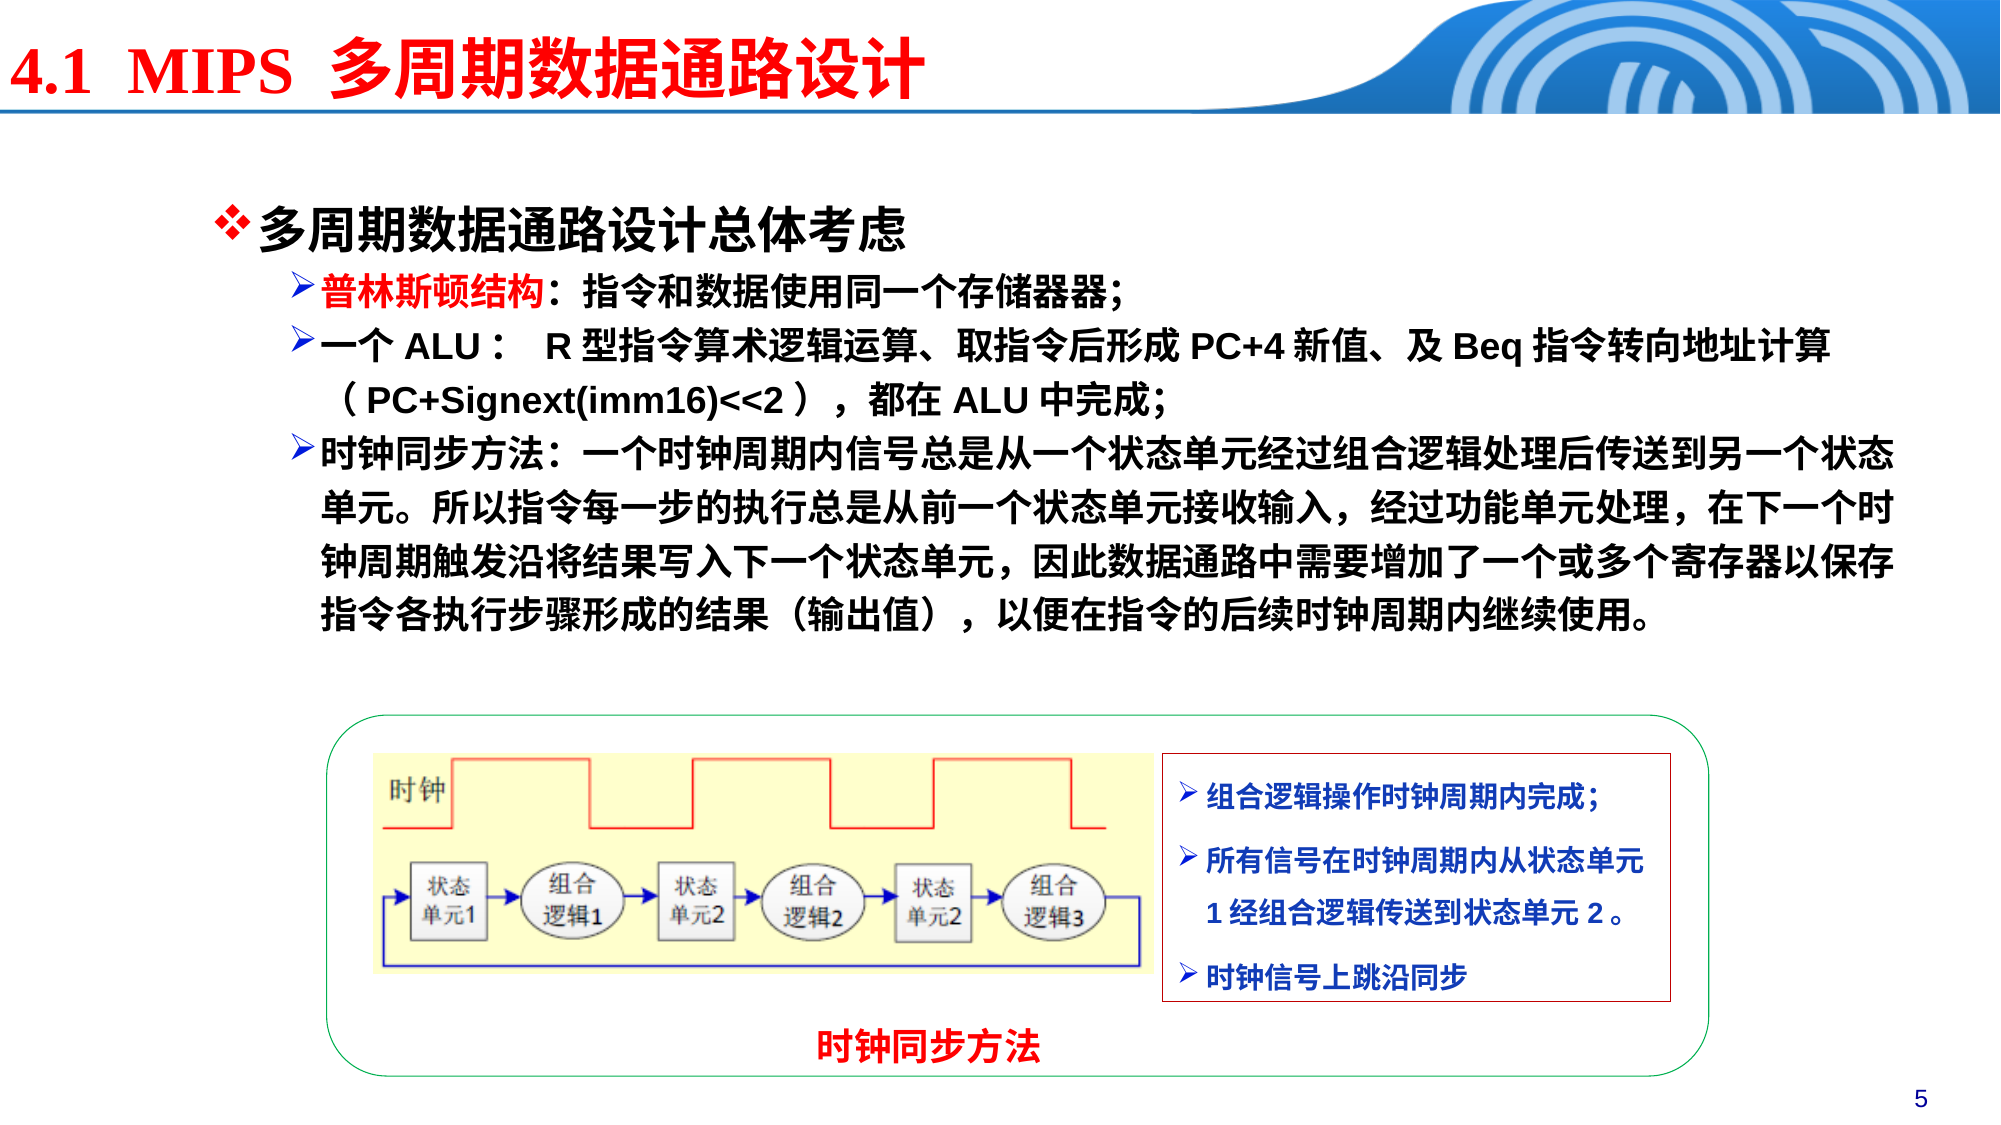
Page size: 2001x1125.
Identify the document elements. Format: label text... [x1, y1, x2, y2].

list 多周期数据通路设计总体考虑 普林斯顿结构：指令和数据使用同一个存储器器； 一个ALU： R型指令算术逻辑运算、取指令后形成PC+4新值、及Beq指令转向地址计算（PC+Signext(imm16)<<2），都在ALU中完成； 时钟同步方法：一个时钟周期内信号总是从一个状态单元经过组合逻辑处理后传送到另一个状态单元。所以指令每一步的执行总是从前一个状态单元接收输入，经过功能单元处理，在下一个时钟周期触发沿将结果写入下一个状态单元，因此数据通路中需要增加了一个或多个寄存器以保存指令各执行步骤形成的结果（输出值），以便在指令的后续时钟周期内继续使用。 [199, 181, 1929, 646]
picture [373, 753, 1154, 974]
picture [0, 0, 2000, 114]
text_box 4.1 MIPS 多周期数据通路设计 [0, 33, 1150, 112]
text_box [326, 715, 1709, 1077]
